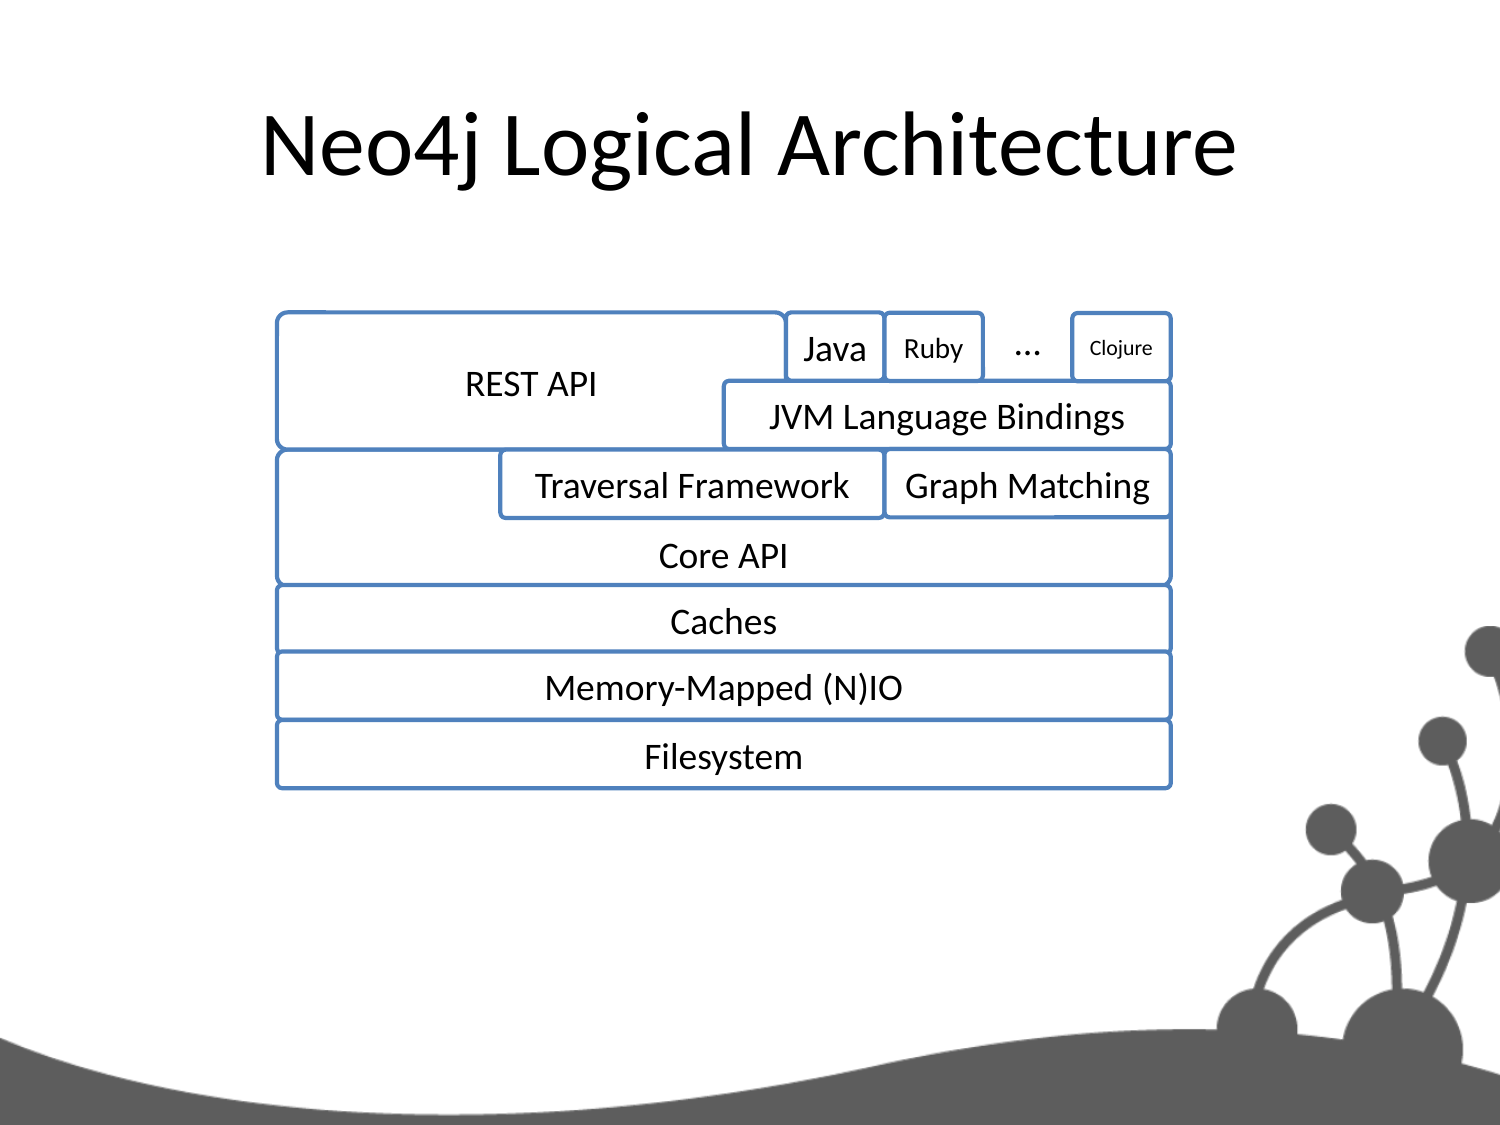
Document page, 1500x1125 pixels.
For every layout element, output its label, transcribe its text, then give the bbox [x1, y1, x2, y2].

title Neo4j Logical Architecture [75, 45, 1425, 233]
text_box Memory-Mapped (N)IO [274, 649, 1173, 720]
text_box Graph Matching [882, 446, 1173, 520]
text_box Traversal Framework [498, 447, 884, 521]
text_box Filesystem [274, 717, 1173, 791]
text_box Core API [274, 450, 1173, 584]
text_box REST API [274, 310, 782, 452]
text_box Caches [274, 582, 1173, 652]
text_box JVM Language Bindings [721, 378, 1173, 449]
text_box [785, 310, 1172, 382]
